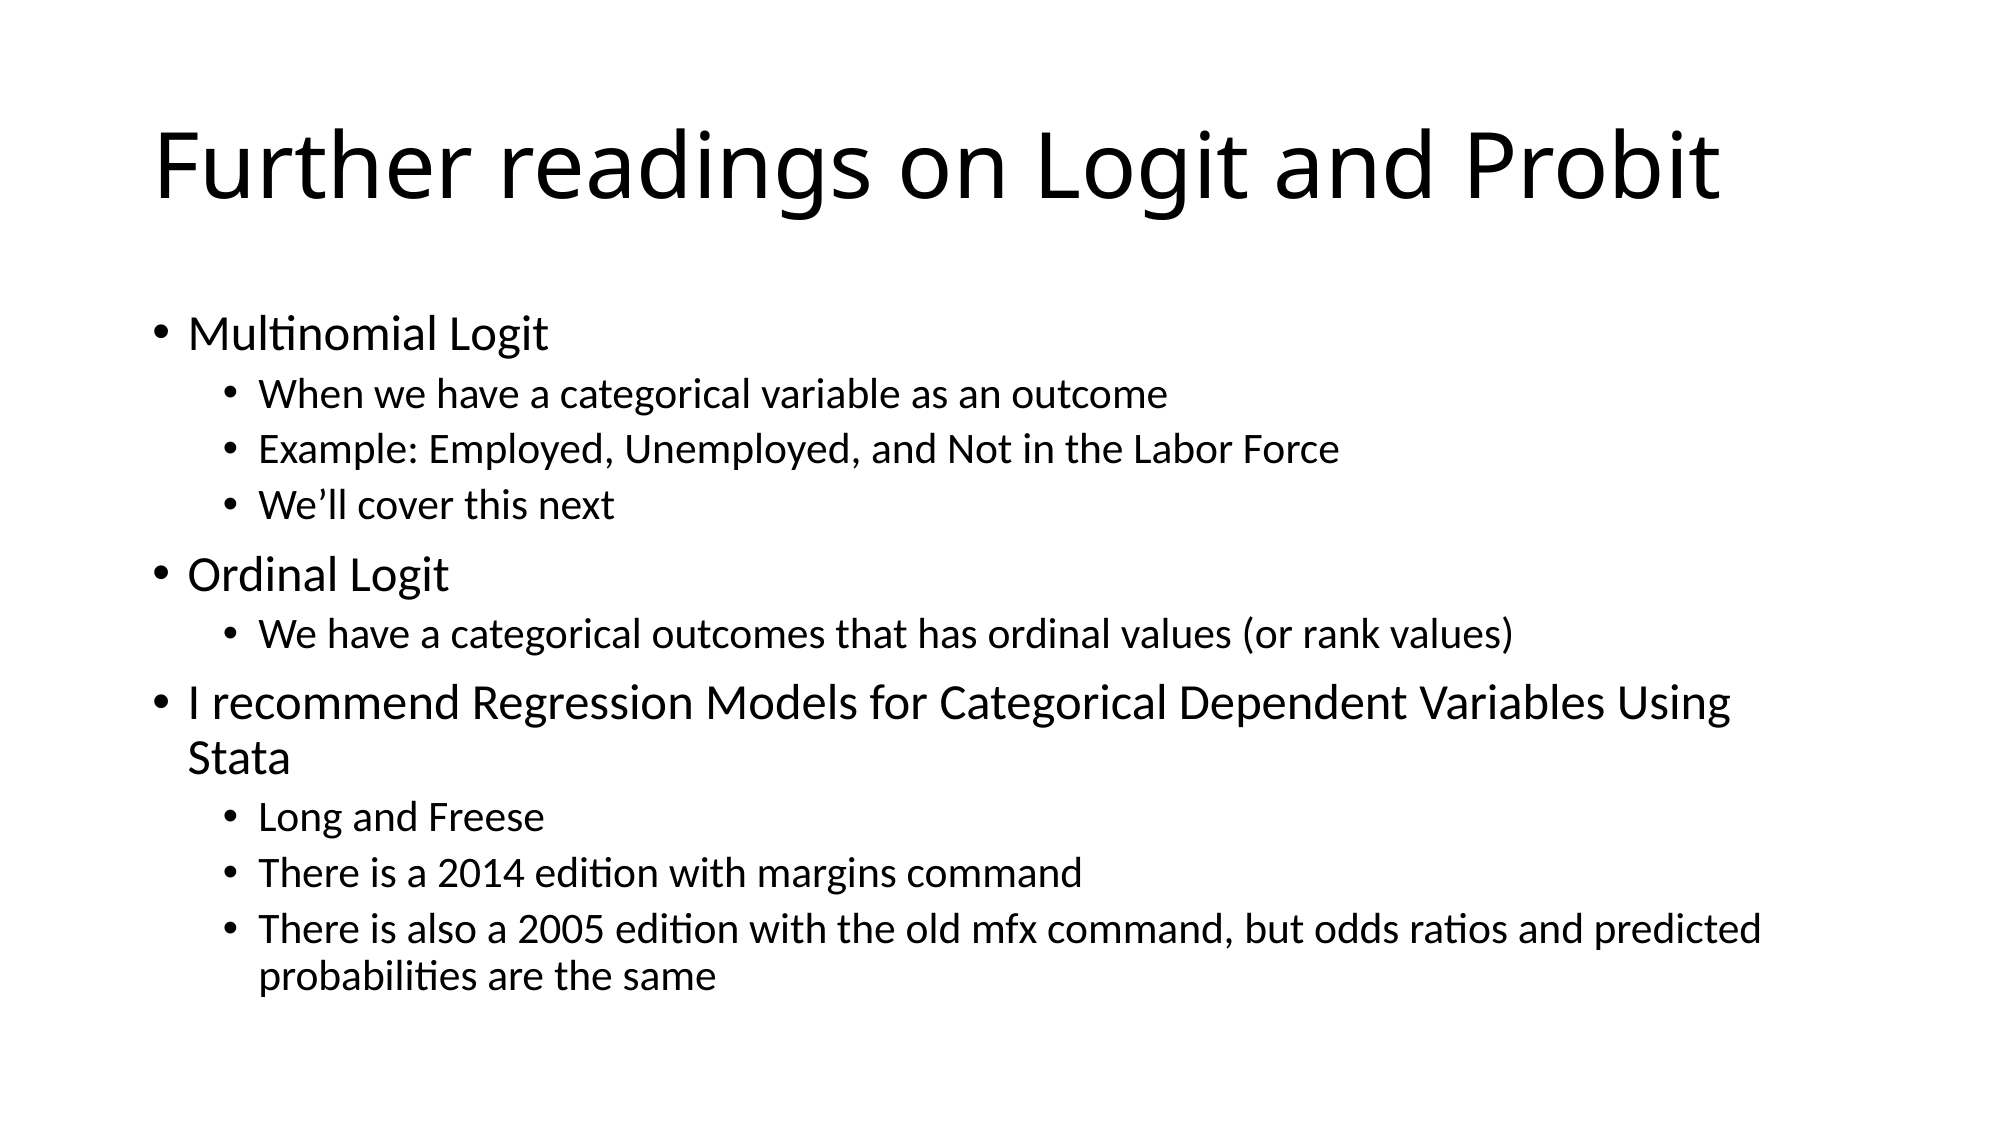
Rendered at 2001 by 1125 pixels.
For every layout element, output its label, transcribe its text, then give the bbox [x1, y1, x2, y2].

title Further readings on Logit and Probit [137, 59, 1863, 278]
list Multinomial Logit When we have a categorical variable as an outcome Example: Employed, Unemployed, and Not in the Labor Force We’ll cover this next Ordinal Logit We have a categorical outcomes that has ordinal values (or rank values) I recommend Regression Models for Categorical Dependent Variables Using Stata Long and Freese There is a 2014 edition with margins command There is also a 2005 edition with the old mfx command, but odds ratios and predicted probabilities are the same [137, 299, 1863, 1014]
